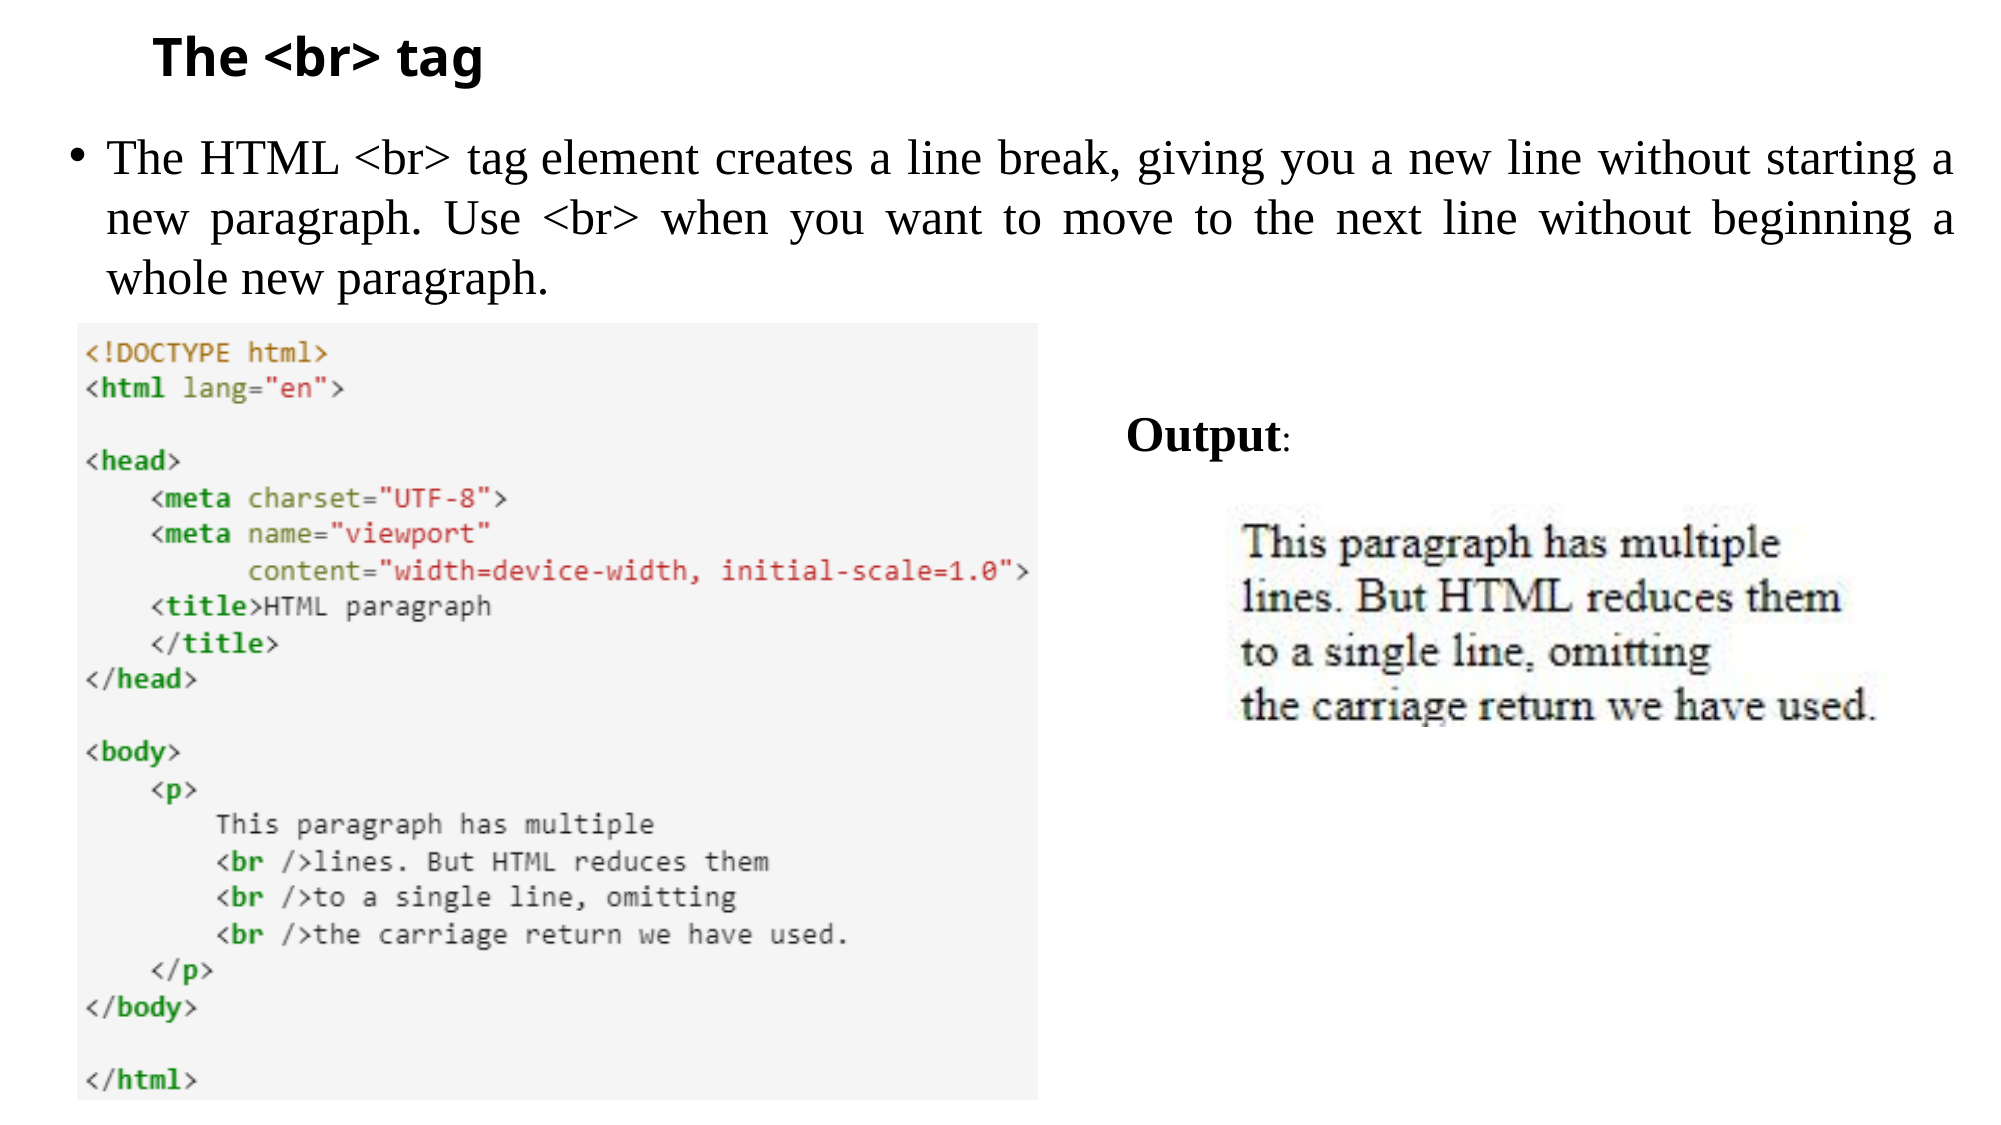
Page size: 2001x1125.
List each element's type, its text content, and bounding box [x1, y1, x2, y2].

title The <br> tag [137, 23, 1863, 97]
text_box Output: [1110, 393, 1307, 469]
picture [77, 323, 1038, 1100]
list The HTML <br> tag element creates a line break, giving you a new line without starting a new paragraph. Use <br> when you want to move to the next line without beginning a whole new paragraph. [53, 117, 1972, 1100]
picture [1218, 489, 1941, 727]
